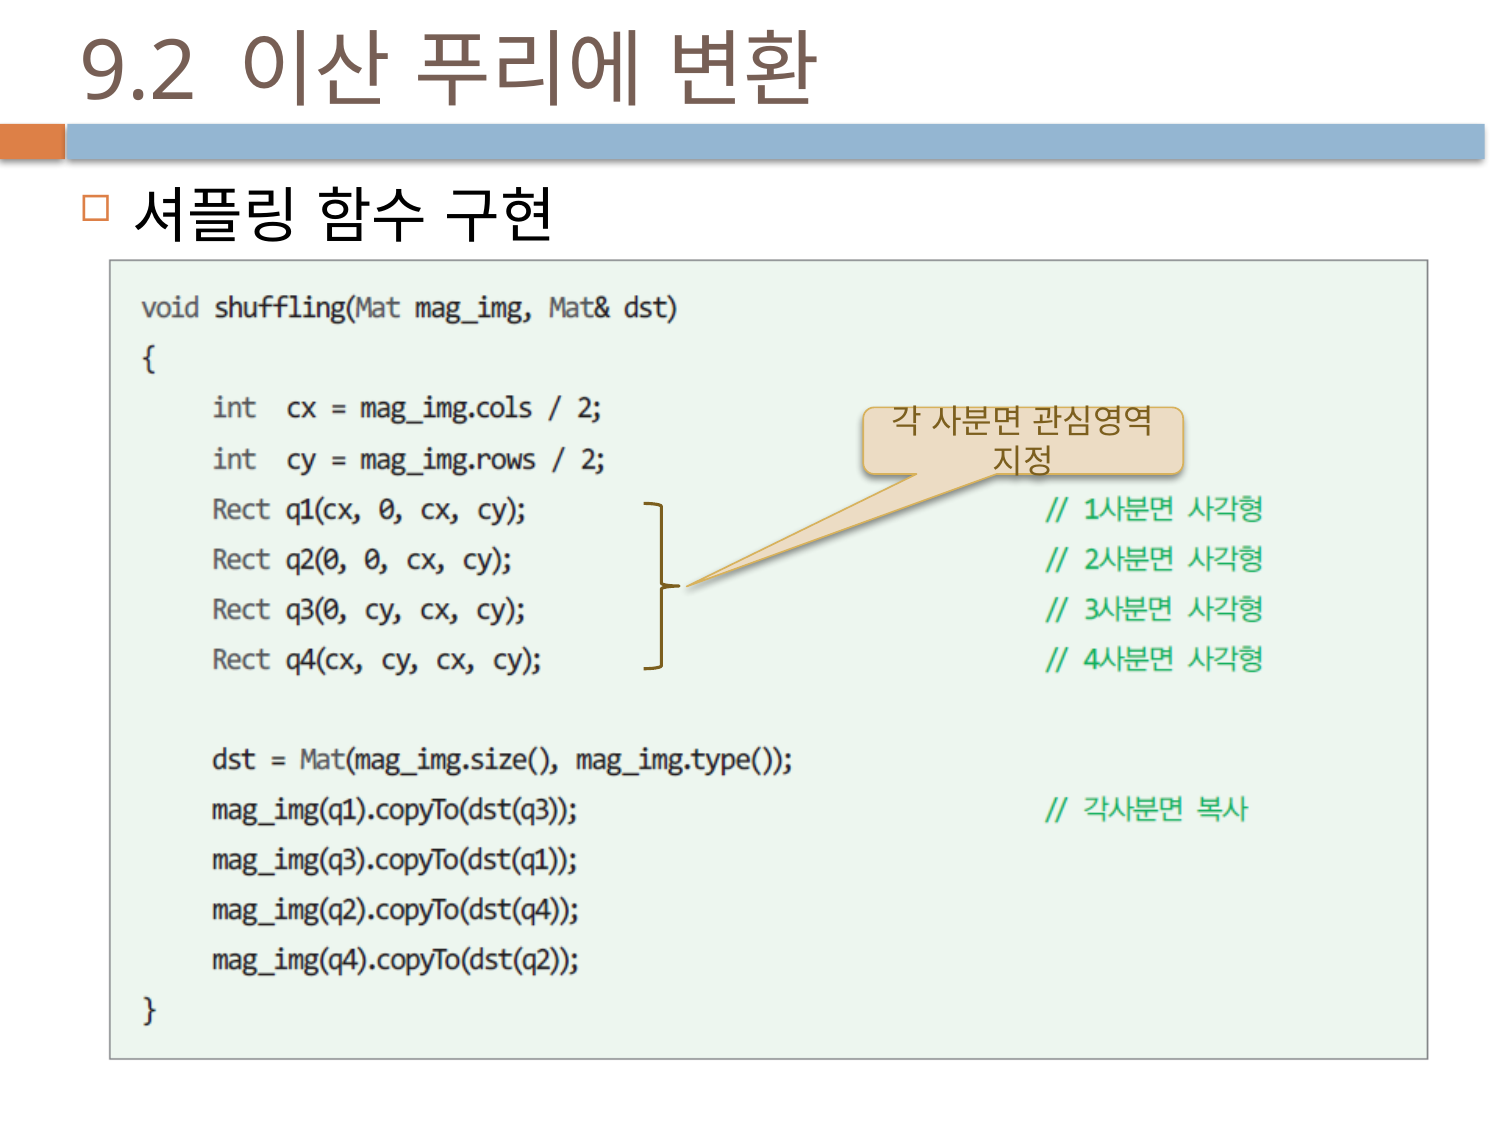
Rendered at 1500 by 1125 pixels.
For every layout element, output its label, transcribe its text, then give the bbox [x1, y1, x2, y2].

title 9.2 이산 푸리에 변환 [64, 7, 1471, 126]
picture [99, 255, 1439, 1072]
list 셔플링 함수 구현 [64, 169, 1471, 1059]
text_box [643, 407, 1184, 670]
